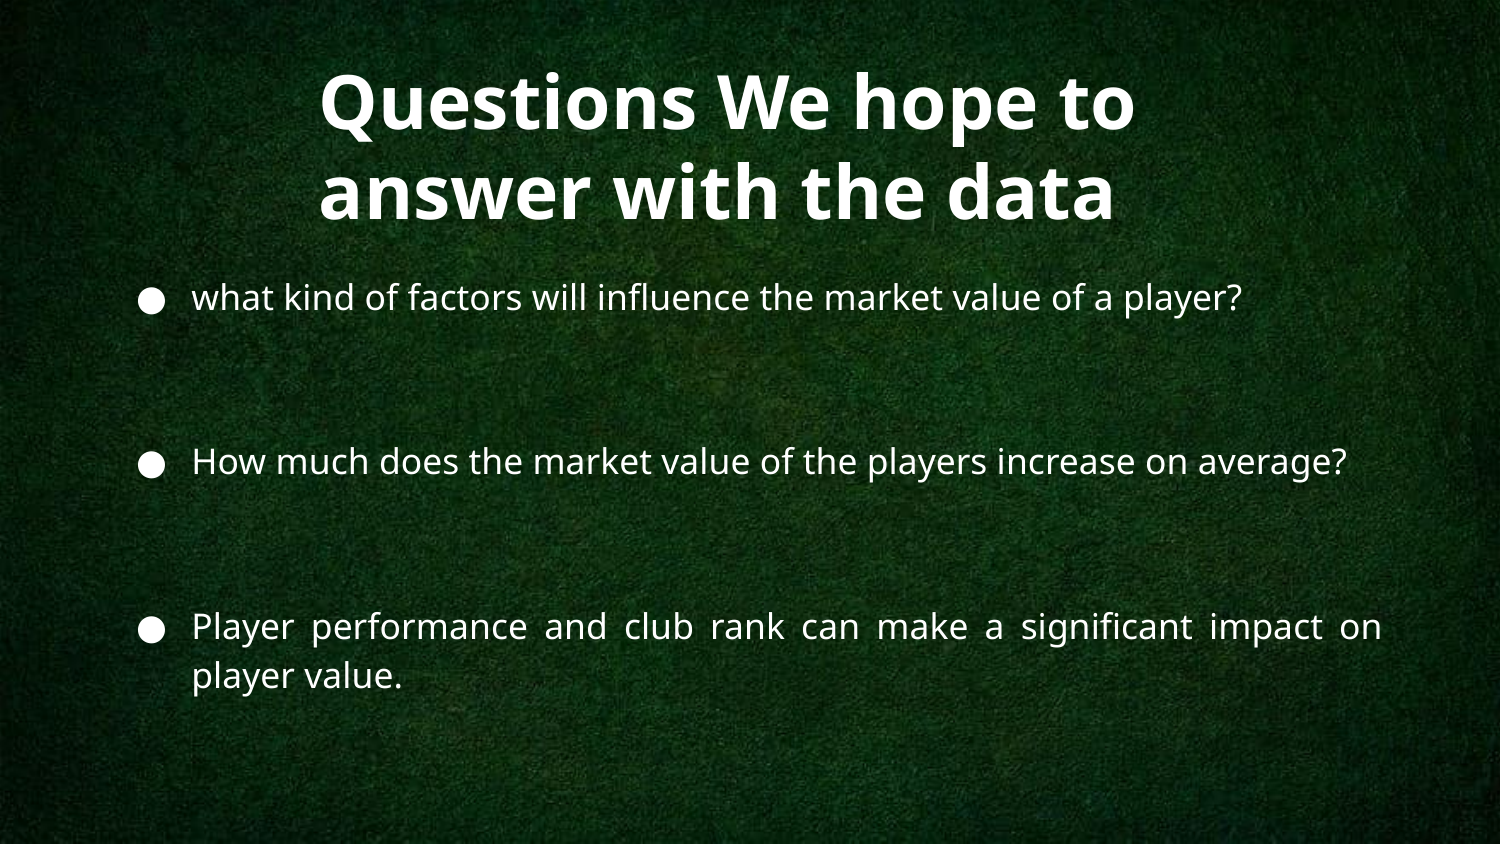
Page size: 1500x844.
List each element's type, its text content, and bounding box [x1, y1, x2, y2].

title what kind of factors will influence the market value of a player? How much does the market value of the players increase on average? Player performance and club rank can make a significant impact on player value. [101, 253, 1399, 757]
picture [0, 0, 1500, 844]
title Questions We hope to answer with the data [303, 39, 1157, 166]
